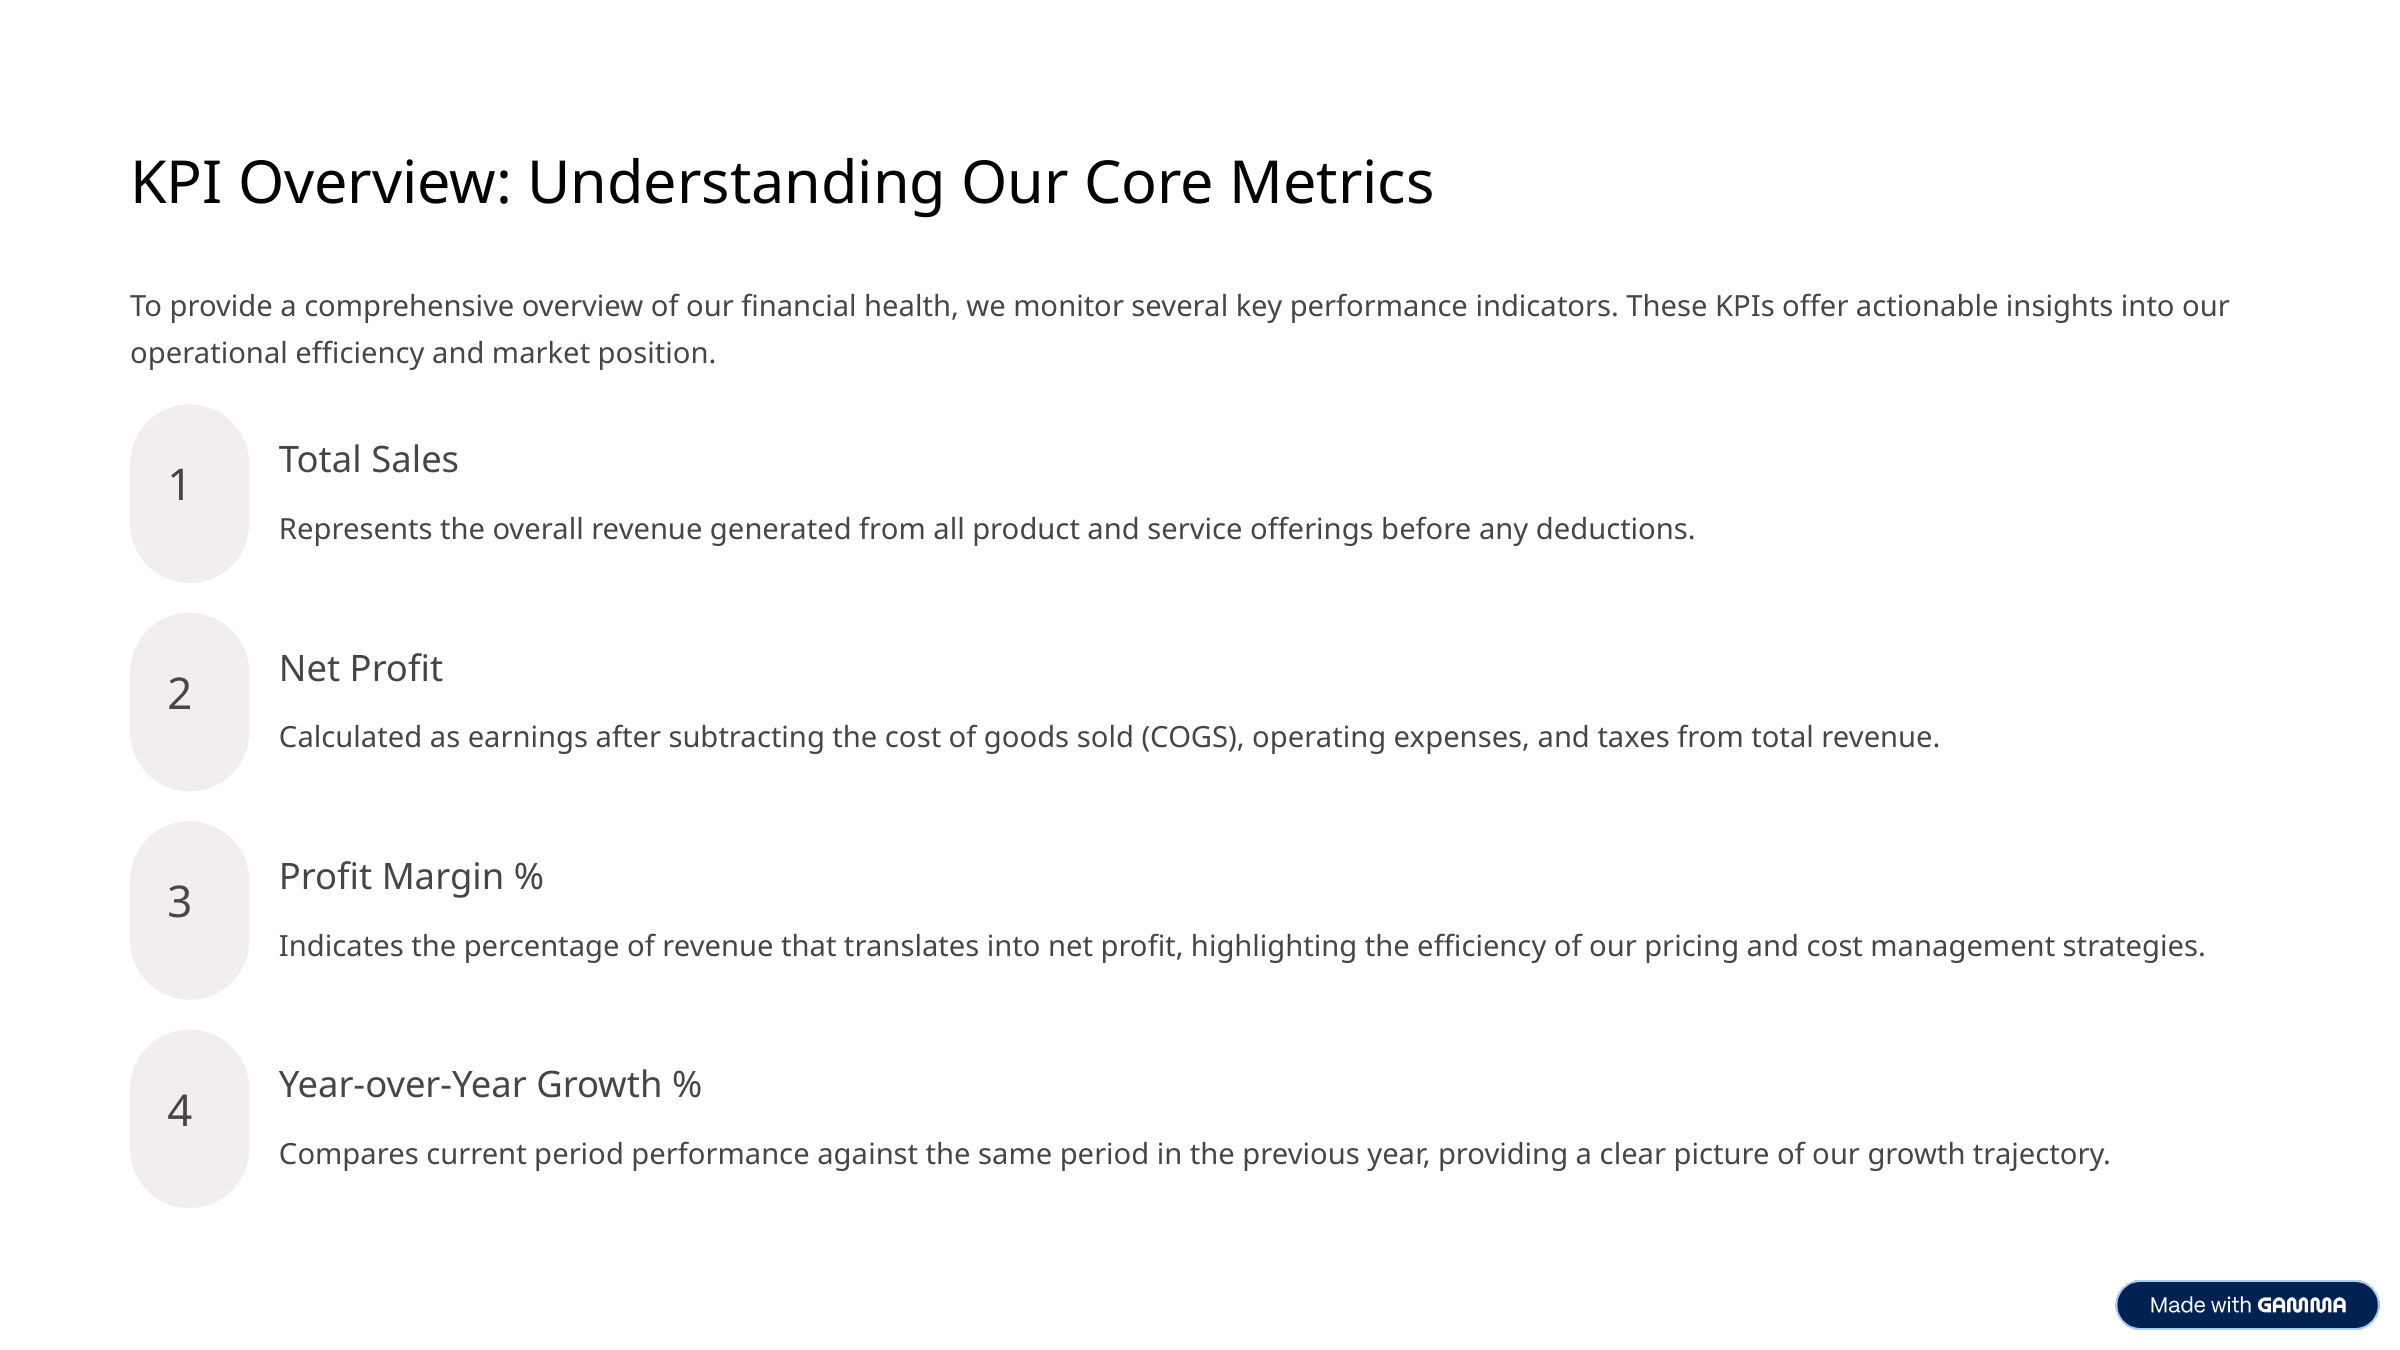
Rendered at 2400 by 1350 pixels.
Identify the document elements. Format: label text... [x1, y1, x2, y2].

text_box To provide a comprehensive overview of our financial health, we monitor several key performance indicators. These KPIs offer actionable insights into our operational efficiency and market position. [130, 275, 2270, 371]
text_box 3 [167, 882, 212, 939]
text_box 1 [167, 465, 212, 522]
text_box [130, 821, 250, 1000]
text_box KPI Overview: Understanding Our Core Metrics [130, 141, 1459, 217]
text_box Calculated as earnings after subtracting the cost of goods sold (COGS), operating expenses, and taxes from total revenue. [278, 706, 2270, 755]
text_box Represents the overall revenue generated from all product and service offerings before any deductions. [278, 498, 2270, 547]
text_box 2 [167, 674, 212, 730]
text_box Net Profit [279, 642, 652, 690]
text_box [130, 612, 250, 792]
text_box Indicates the percentage of revenue that translates into net profit, highlighting the efficiency of our pricing and cost management strategies. [278, 915, 2270, 963]
text_box Profit Margin % [279, 850, 652, 898]
picture [2106, 1271, 2389, 1339]
text_box 4 [167, 1090, 212, 1147]
text_box [130, 404, 250, 583]
text_box Total Sales [279, 434, 652, 481]
text_box Compares current period performance against the same period in the previous year, providing a clear picture of our growth trajectory. [278, 1123, 2270, 1172]
text_box Year-over-Year Growth % [279, 1059, 737, 1106]
text_box [130, 1029, 250, 1209]
